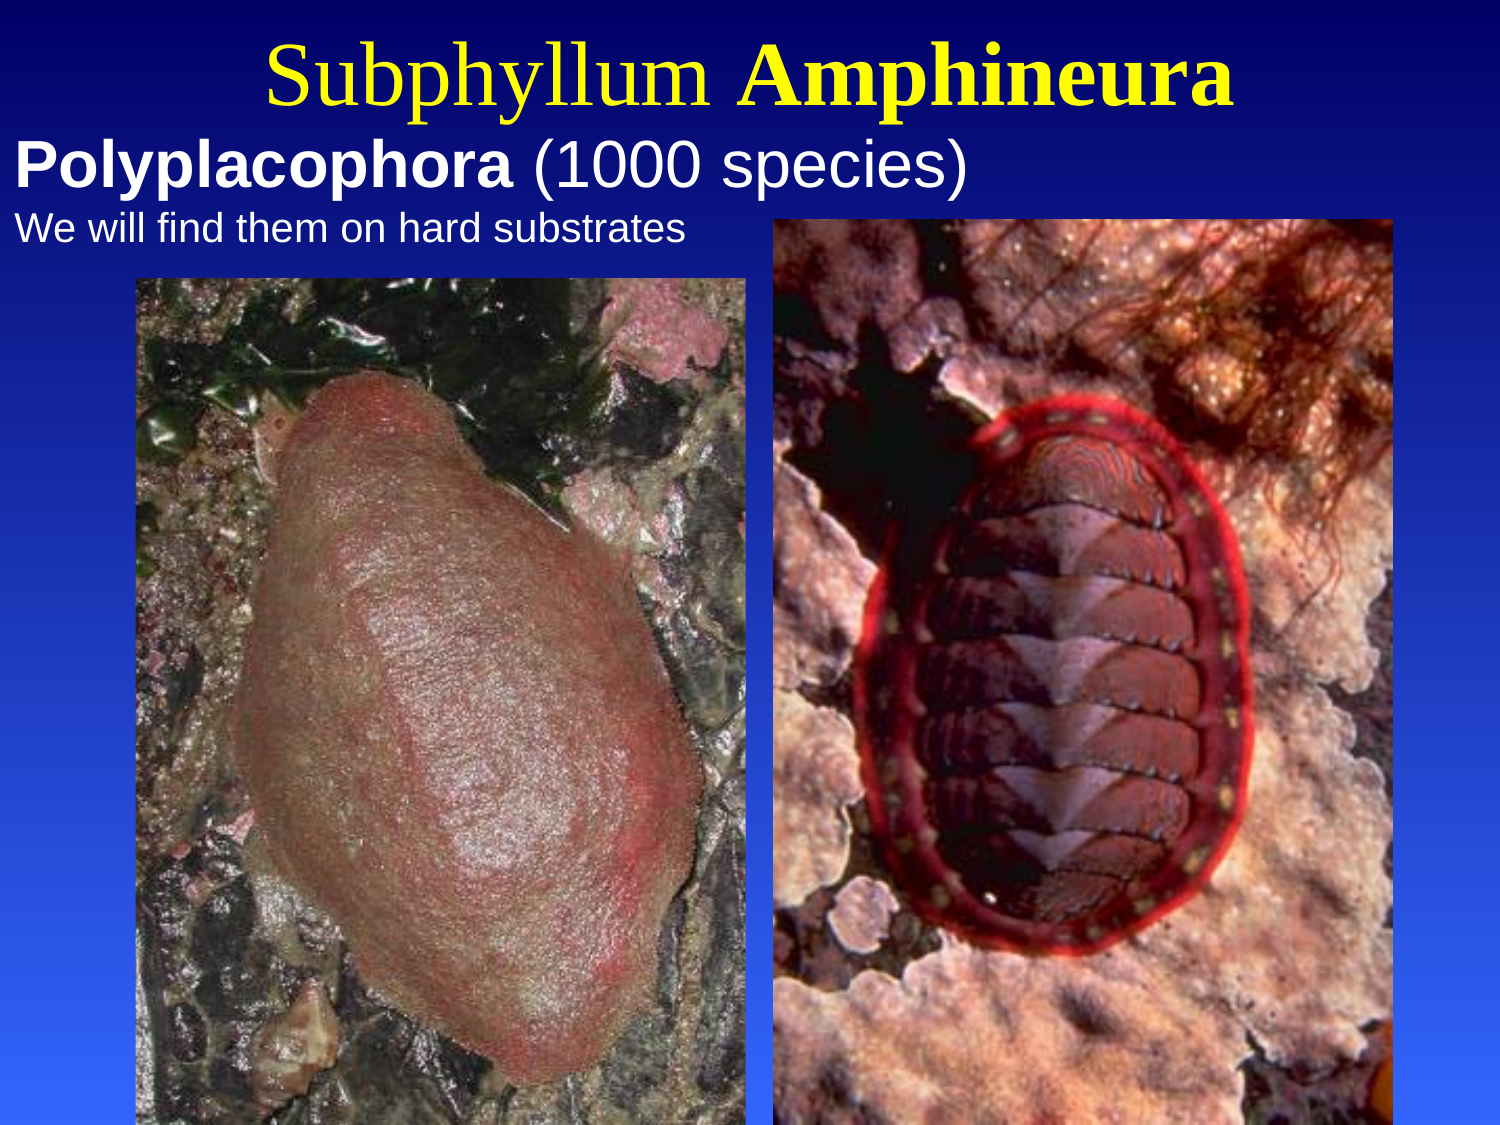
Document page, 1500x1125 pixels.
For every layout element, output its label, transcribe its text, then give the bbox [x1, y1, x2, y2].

text_box Subphyllum Amphineura [112, 0, 1388, 138]
text_box Polyplacophora (1000 species) We will find them on hard substrates [0, 113, 985, 259]
picture [135, 278, 746, 1125]
picture [773, 219, 1393, 1125]
